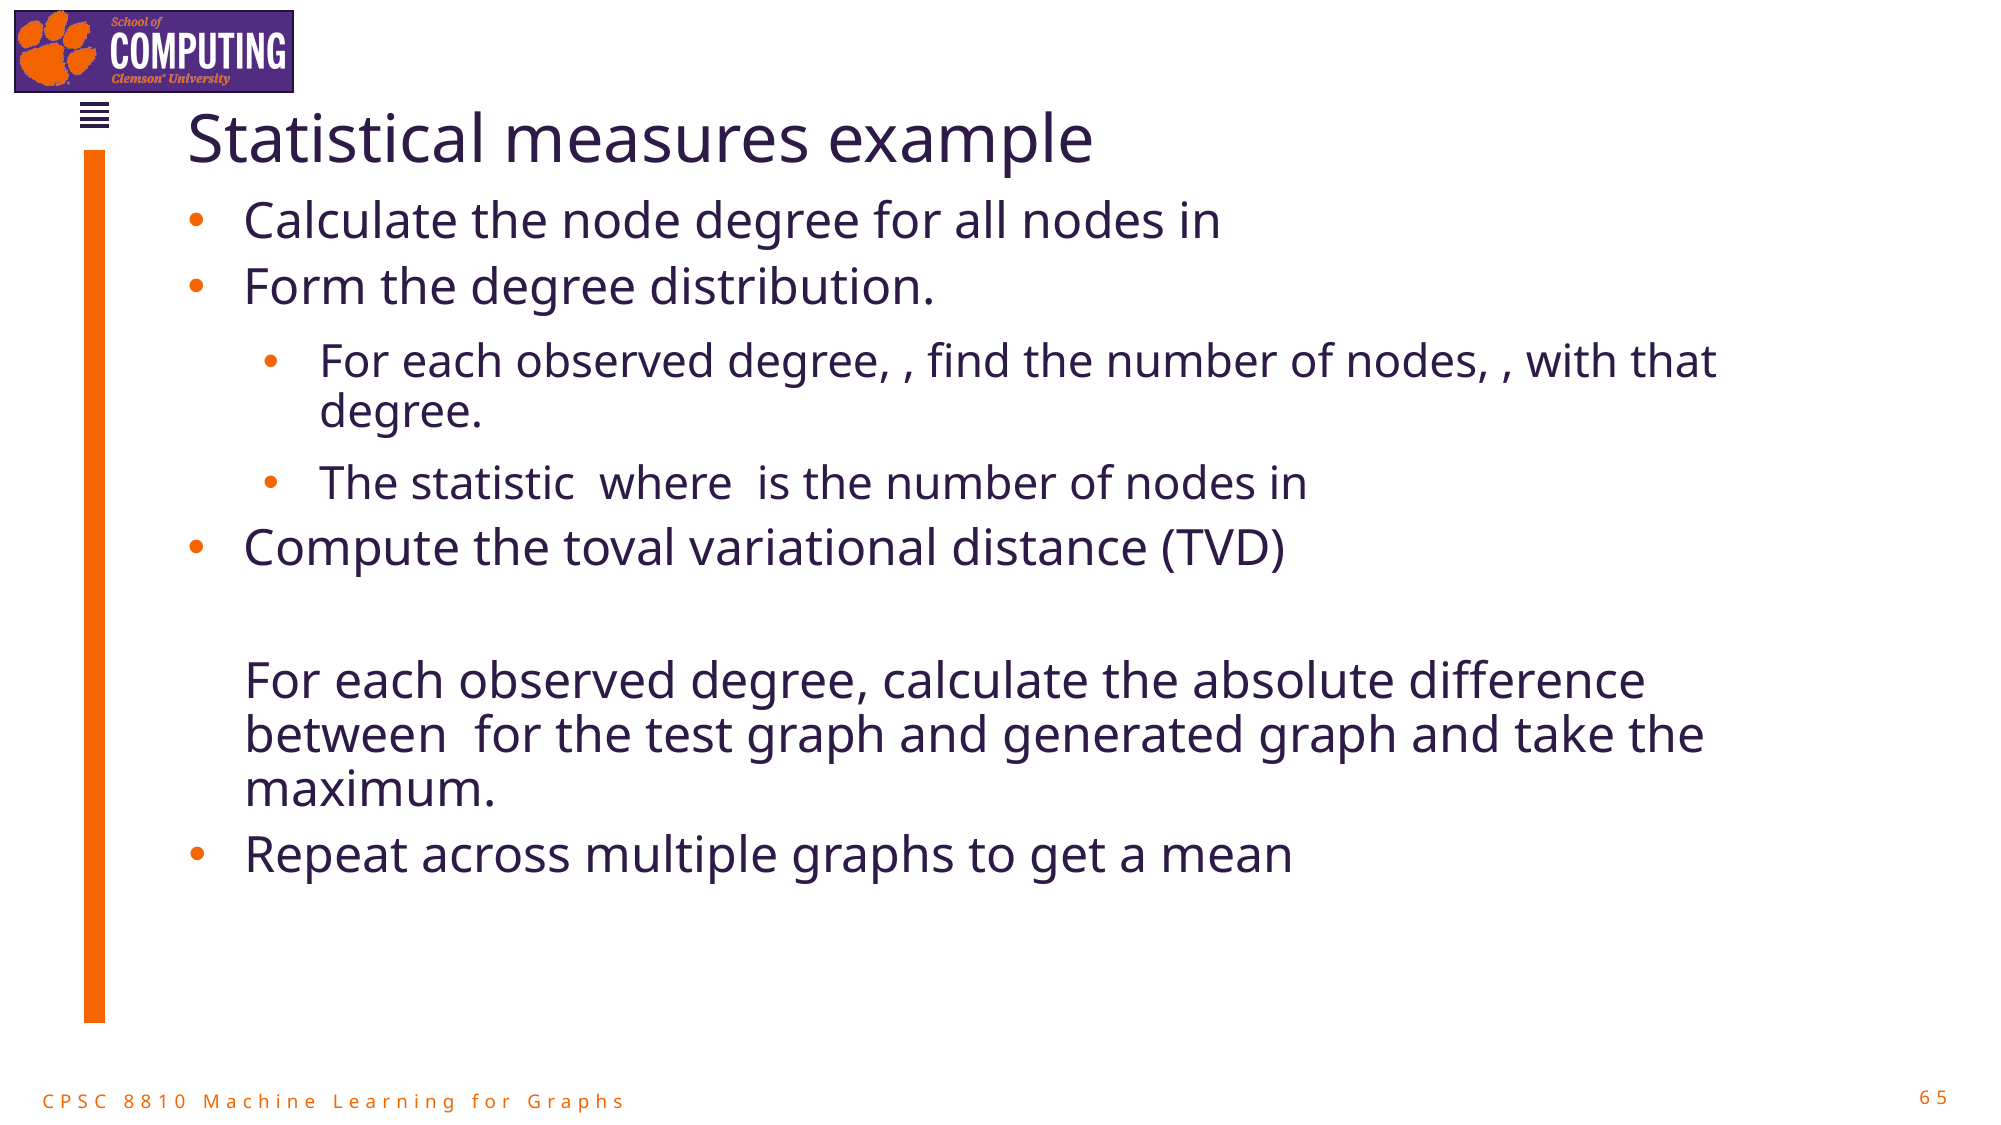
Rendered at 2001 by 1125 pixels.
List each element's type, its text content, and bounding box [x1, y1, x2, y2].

picture [18, 10, 285, 86]
title Statistical measures example [187, 104, 1913, 178]
